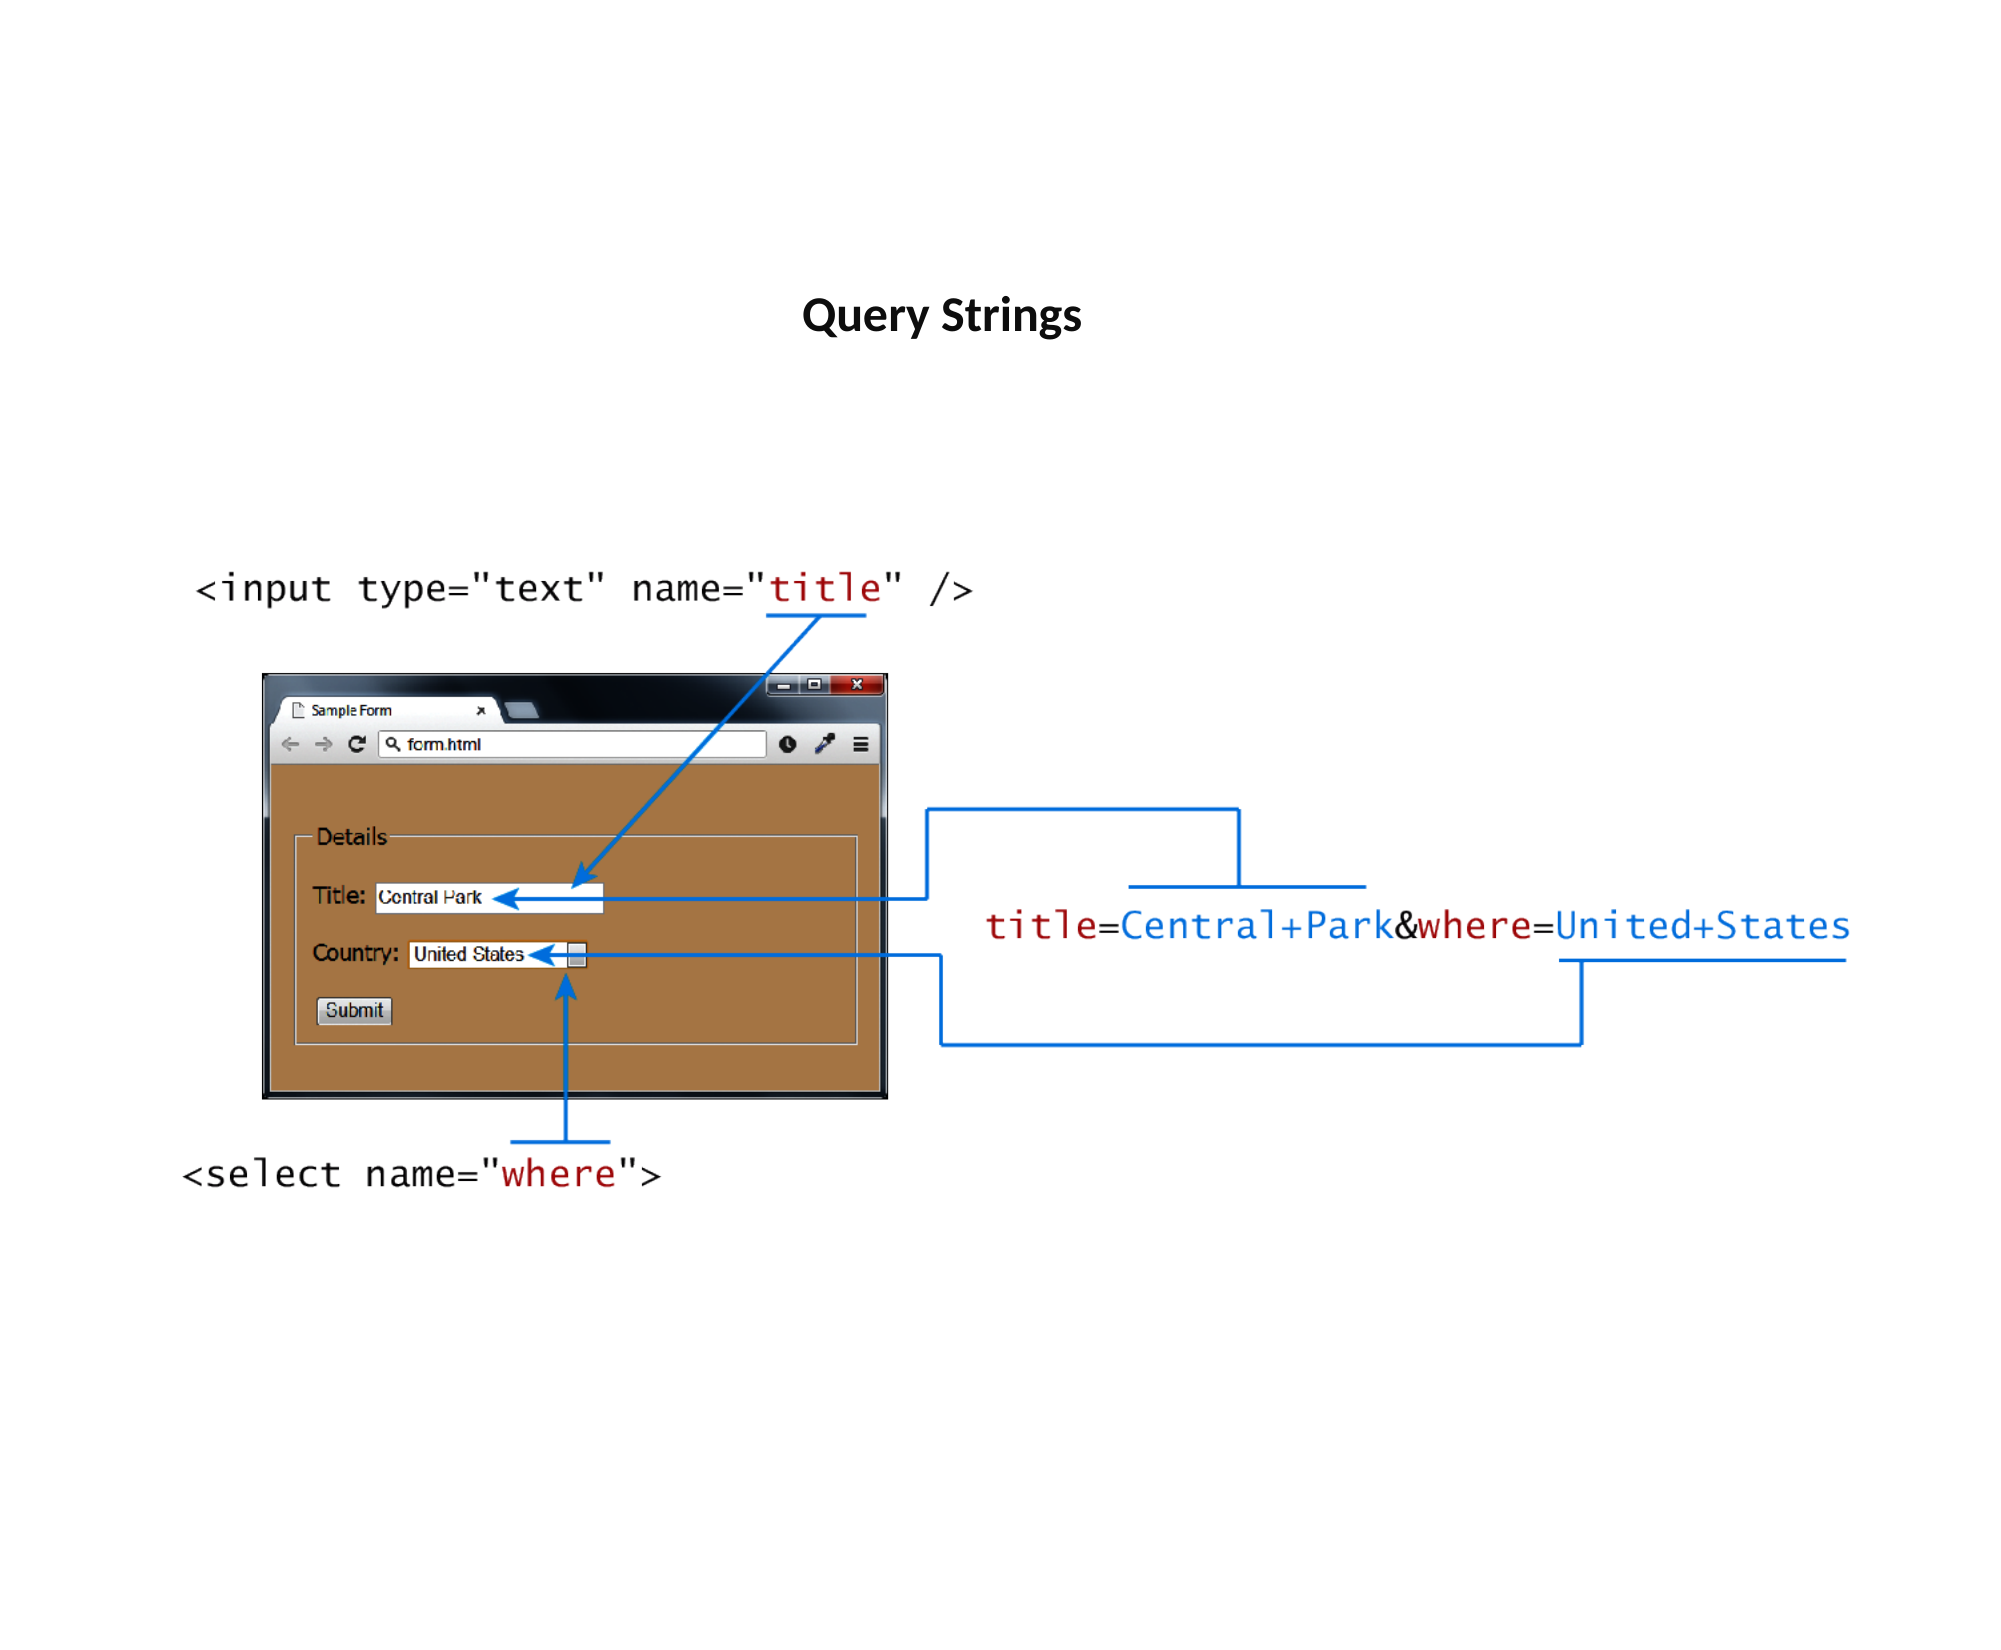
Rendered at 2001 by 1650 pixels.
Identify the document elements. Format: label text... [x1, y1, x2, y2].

picture [182, 565, 1856, 1197]
title Query Strings [802, 281, 2000, 449]
